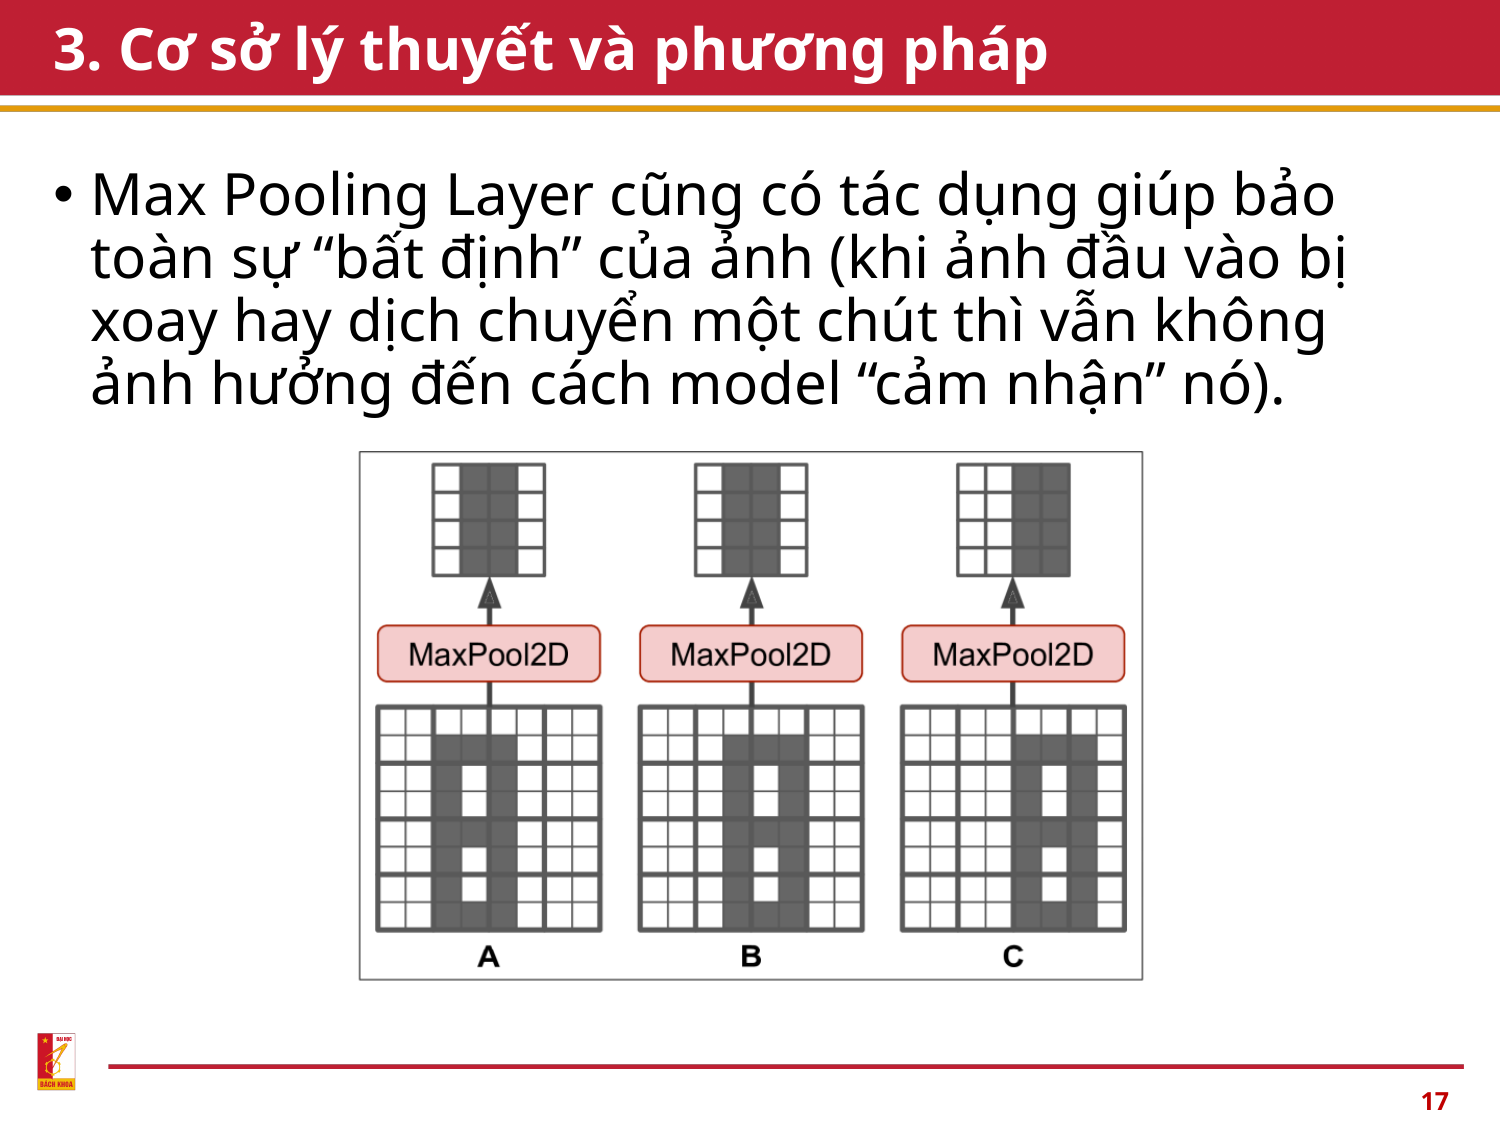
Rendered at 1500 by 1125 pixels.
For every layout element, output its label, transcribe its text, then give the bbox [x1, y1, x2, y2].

text_box Max Pooling Layer cũng có tác dụng giúp bảo toàn sự “bất định” của ảnh (khi ảnh đầu vào bị xoay hay dịch chuyển một chút thì vẫn không ảnh hưởng đến cách model “cảm nhận” nó). [38, 157, 1462, 1000]
picture [0, 0, 1500, 1125]
text_box 3. Cơ sở lý thuyết và phương pháp [38, 12, 1462, 87]
text_box <number> [1126, 1078, 1464, 1125]
